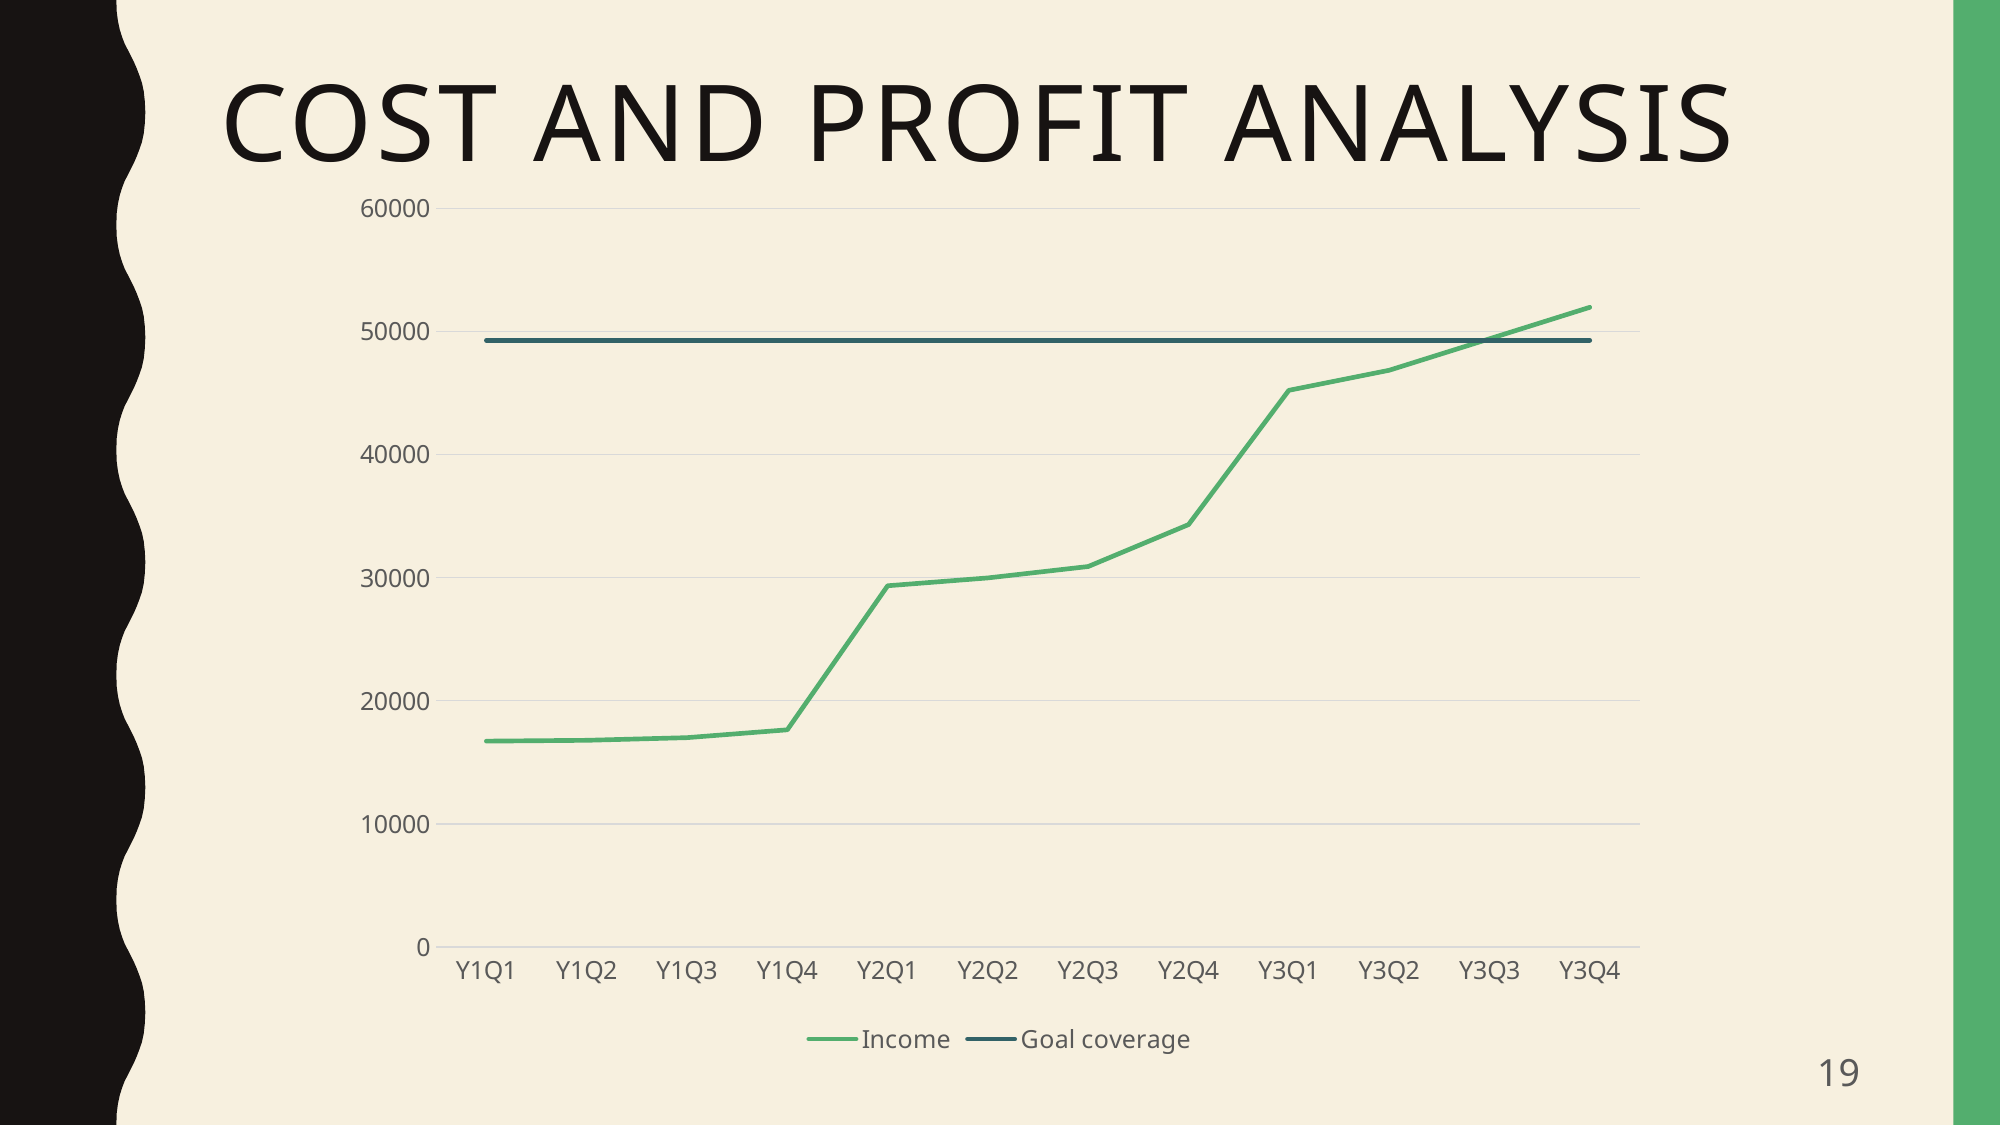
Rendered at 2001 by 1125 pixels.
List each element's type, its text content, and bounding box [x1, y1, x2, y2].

title Cost and profit analysis [205, 62, 1875, 308]
slide_number 19 [1412, 1045, 1875, 1103]
chart [333, 173, 1667, 1063]
